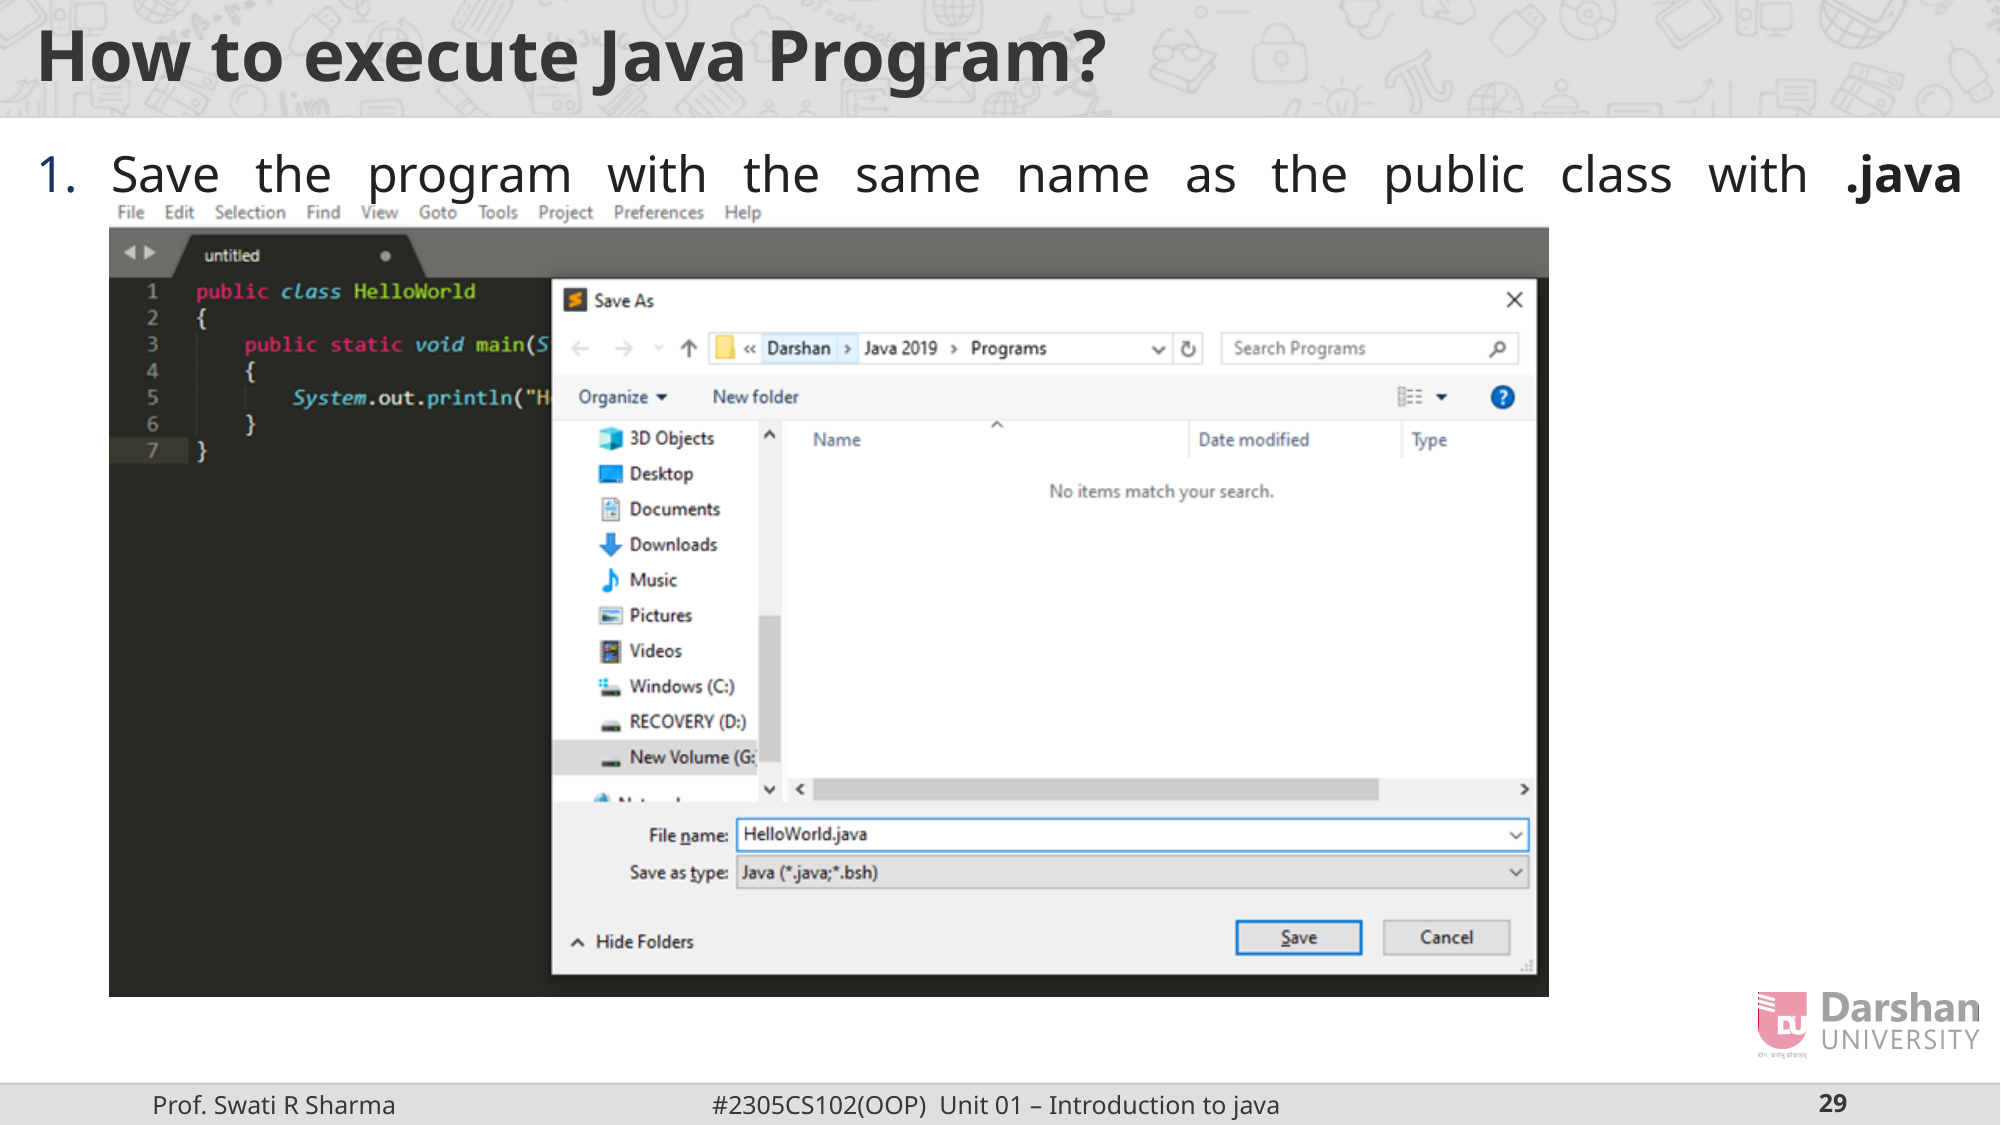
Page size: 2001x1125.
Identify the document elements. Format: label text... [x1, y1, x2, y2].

picture [109, 204, 1549, 997]
title How to execute Java Program? [0, 0, 2000, 117]
list Save the program with the same name as the public class with .java extension. [21, 141, 1979, 1059]
